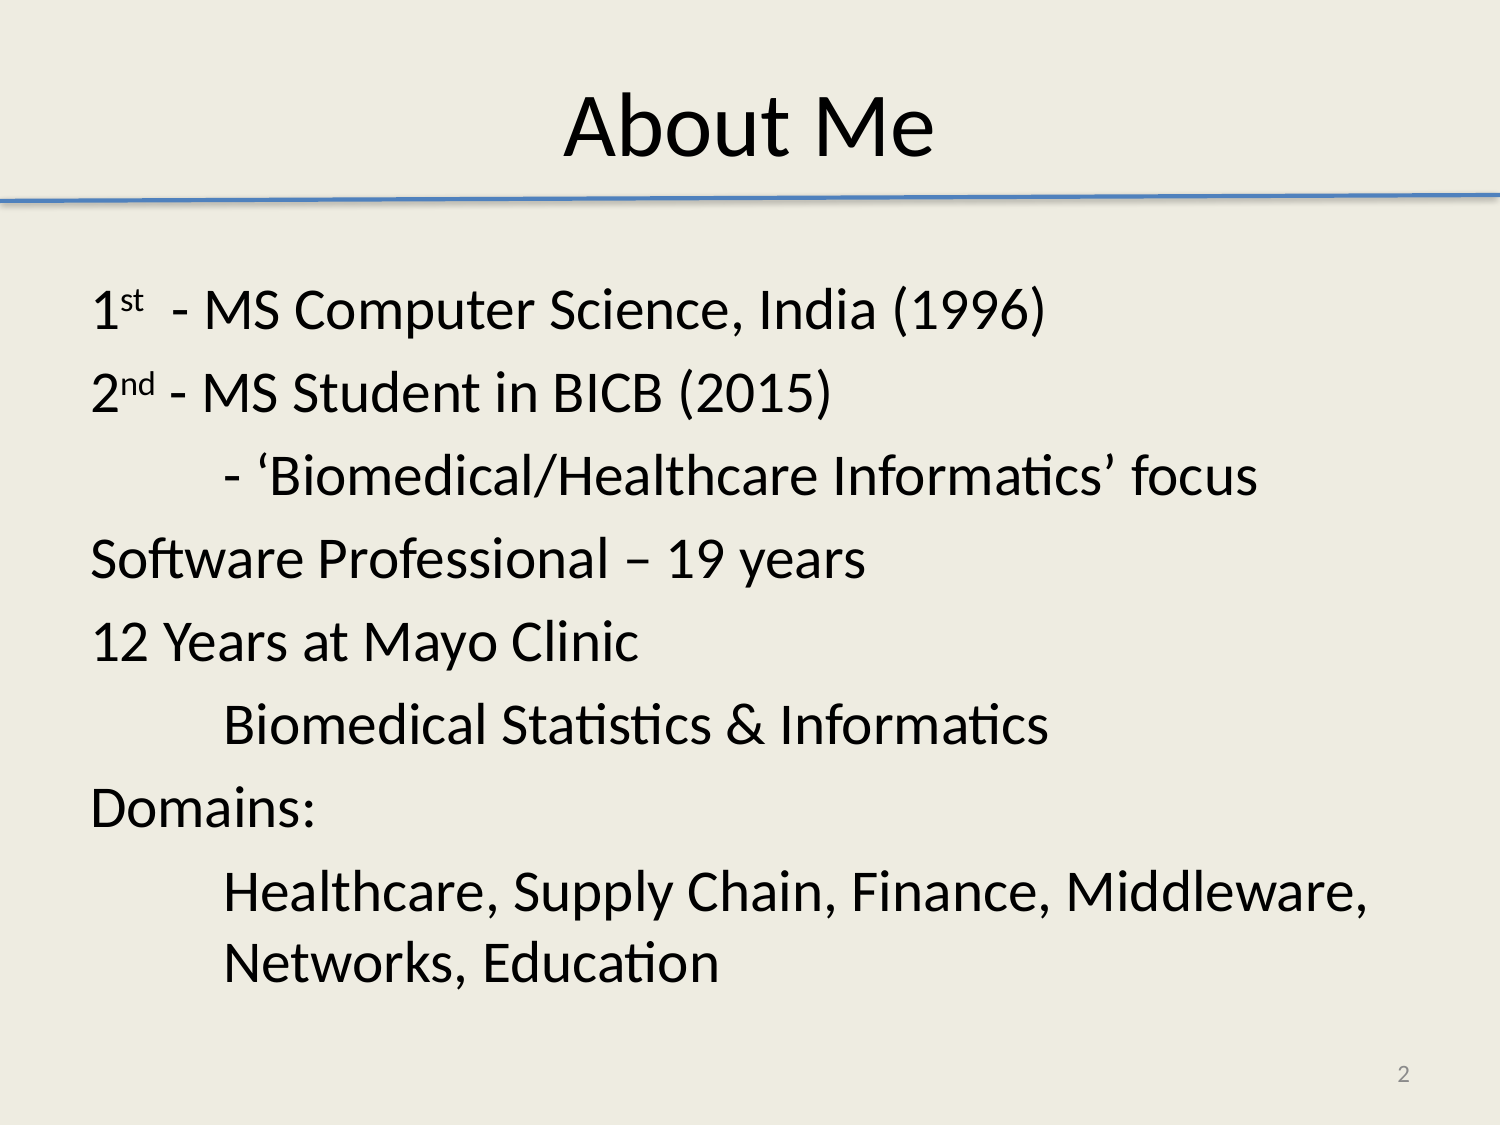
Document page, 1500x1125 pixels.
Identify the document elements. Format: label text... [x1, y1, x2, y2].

slide_number 2 [1074, 1042, 1425, 1103]
list 1st - MS Computer Science, India (1996) 2nd - MS Student in BICB (2015) - ‘Biomedical/Healthcare Informatics’ focus Software Professional – 19 years 12 Years at Mayo Clinic Biomedical Statistics & Informatics Domains: Healthcare, Supply Chain, Finance, Middleware, Networks, Education [75, 262, 1425, 1005]
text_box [0, 194, 1500, 202]
text_box About Me [74, 45, 1425, 193]
